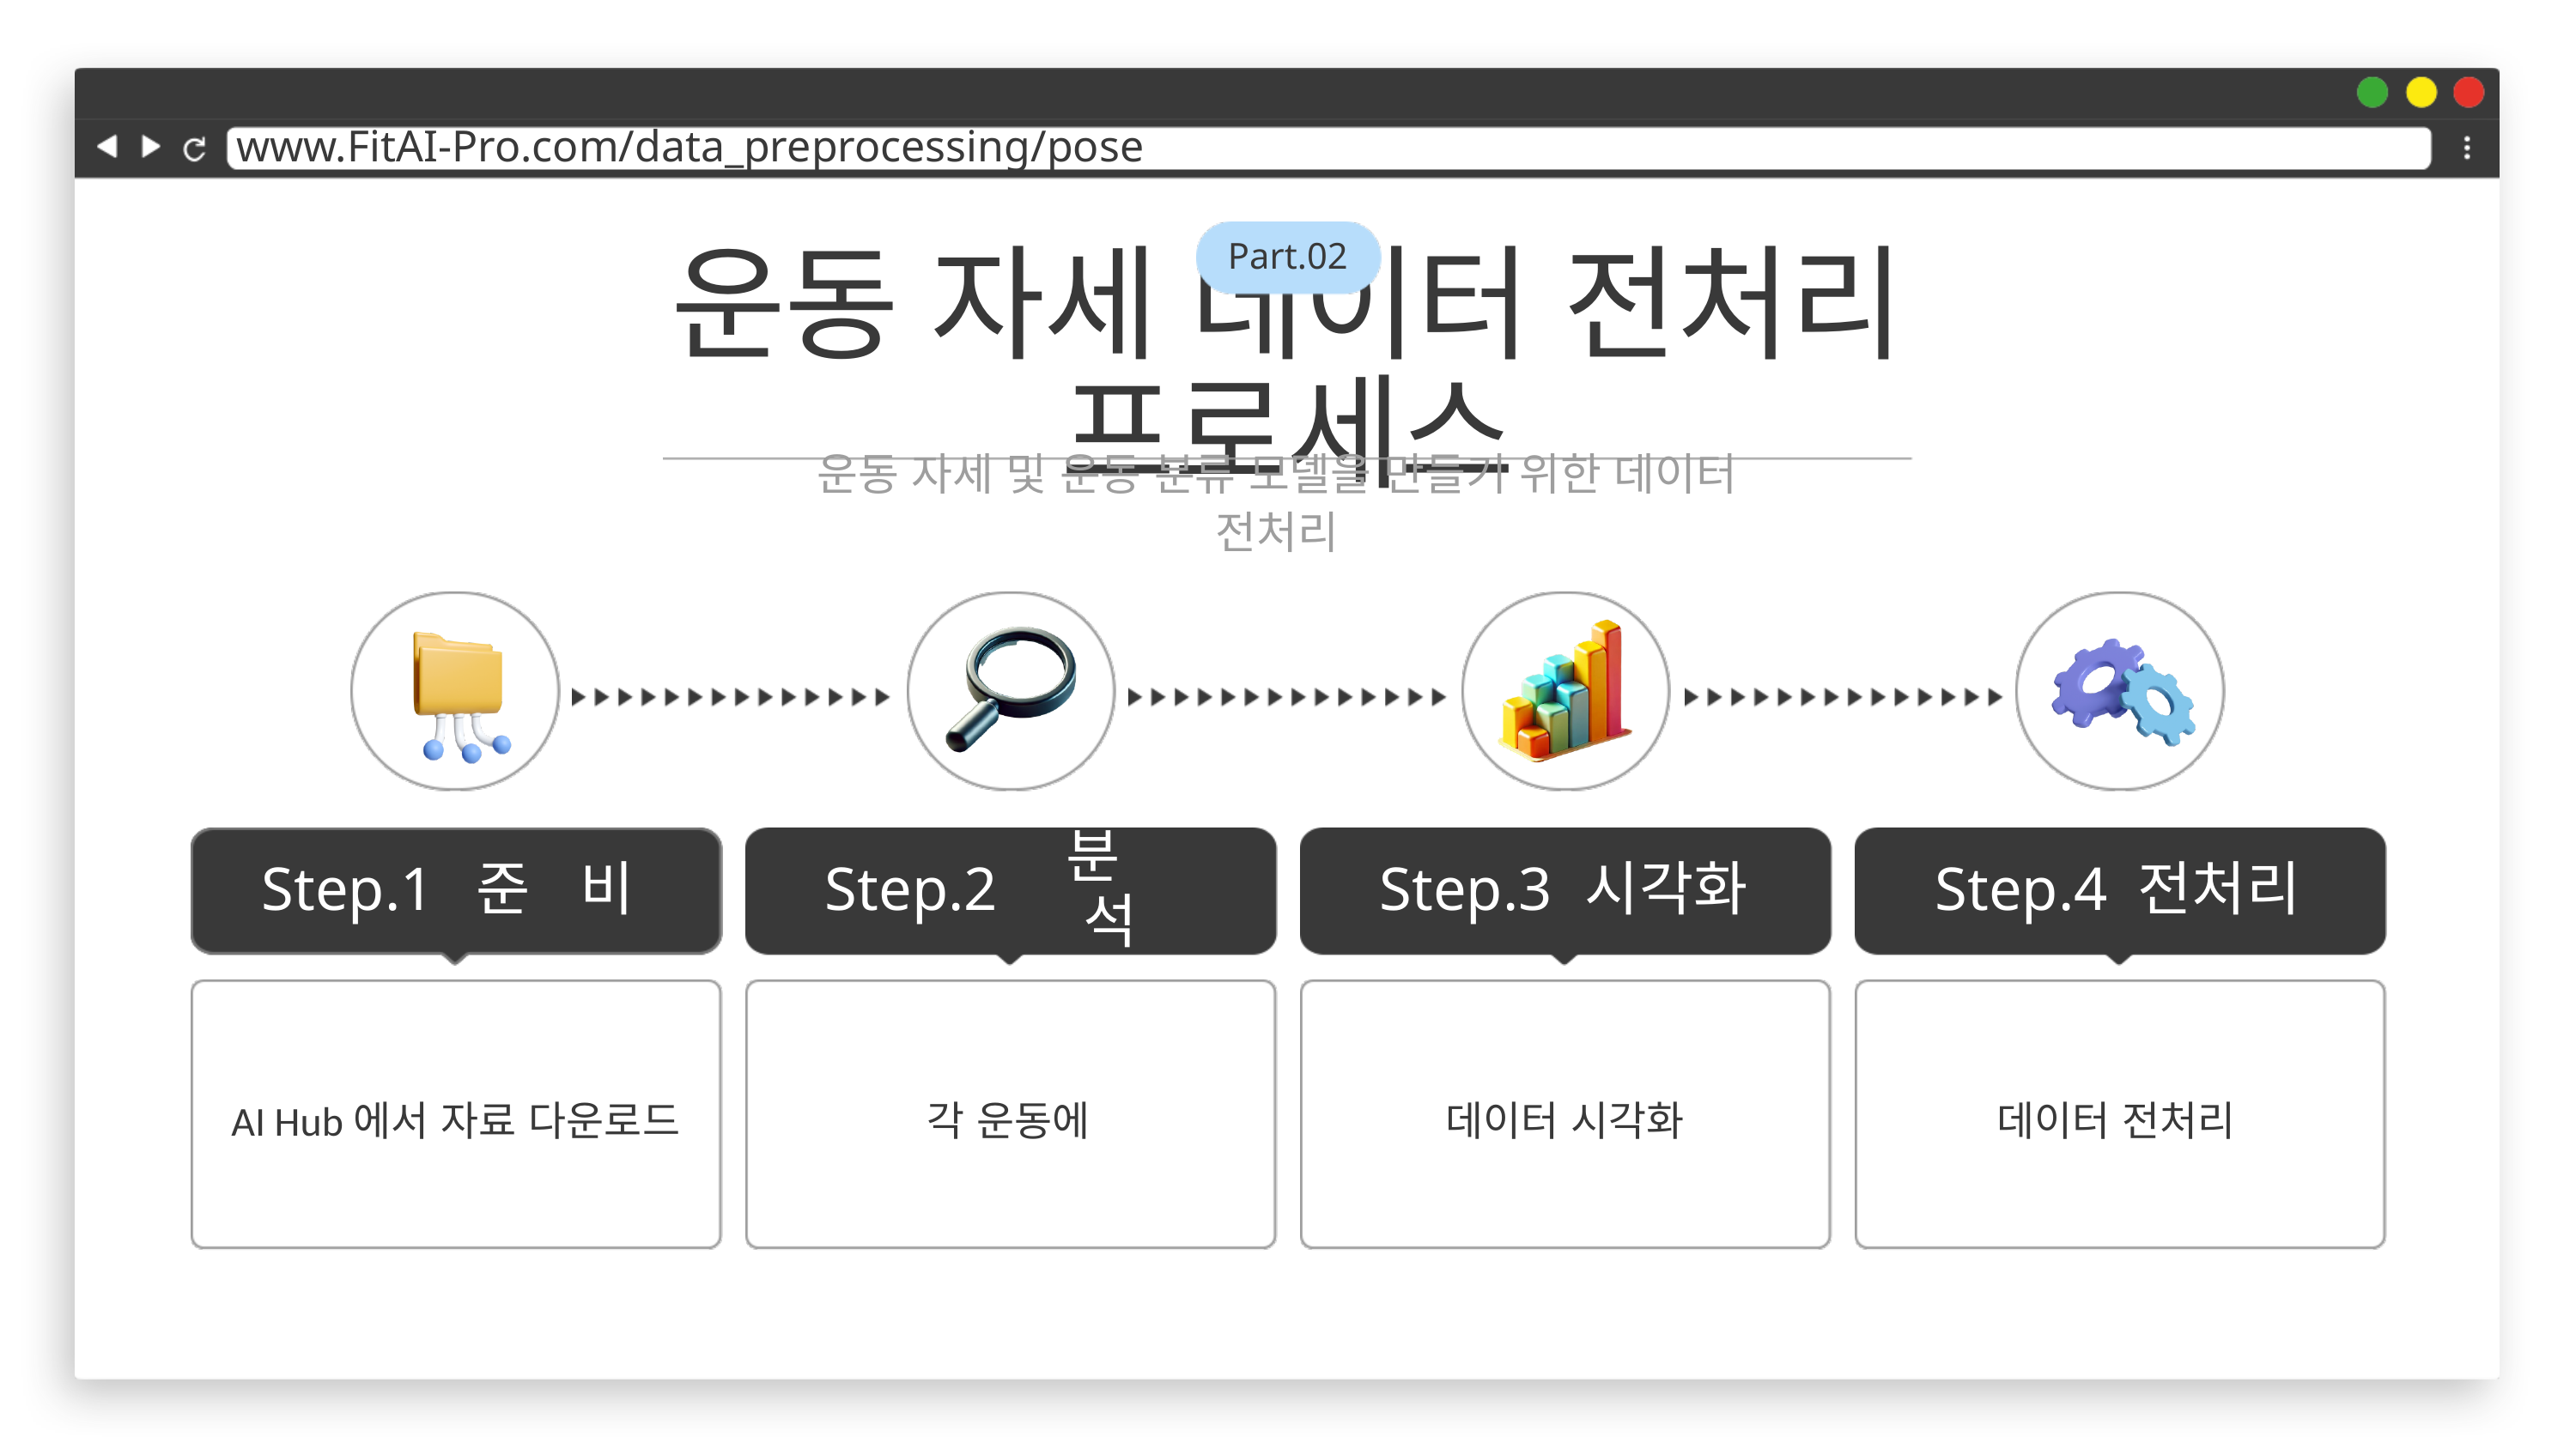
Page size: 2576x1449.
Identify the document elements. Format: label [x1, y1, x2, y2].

picture [75, 67, 2500, 1379]
